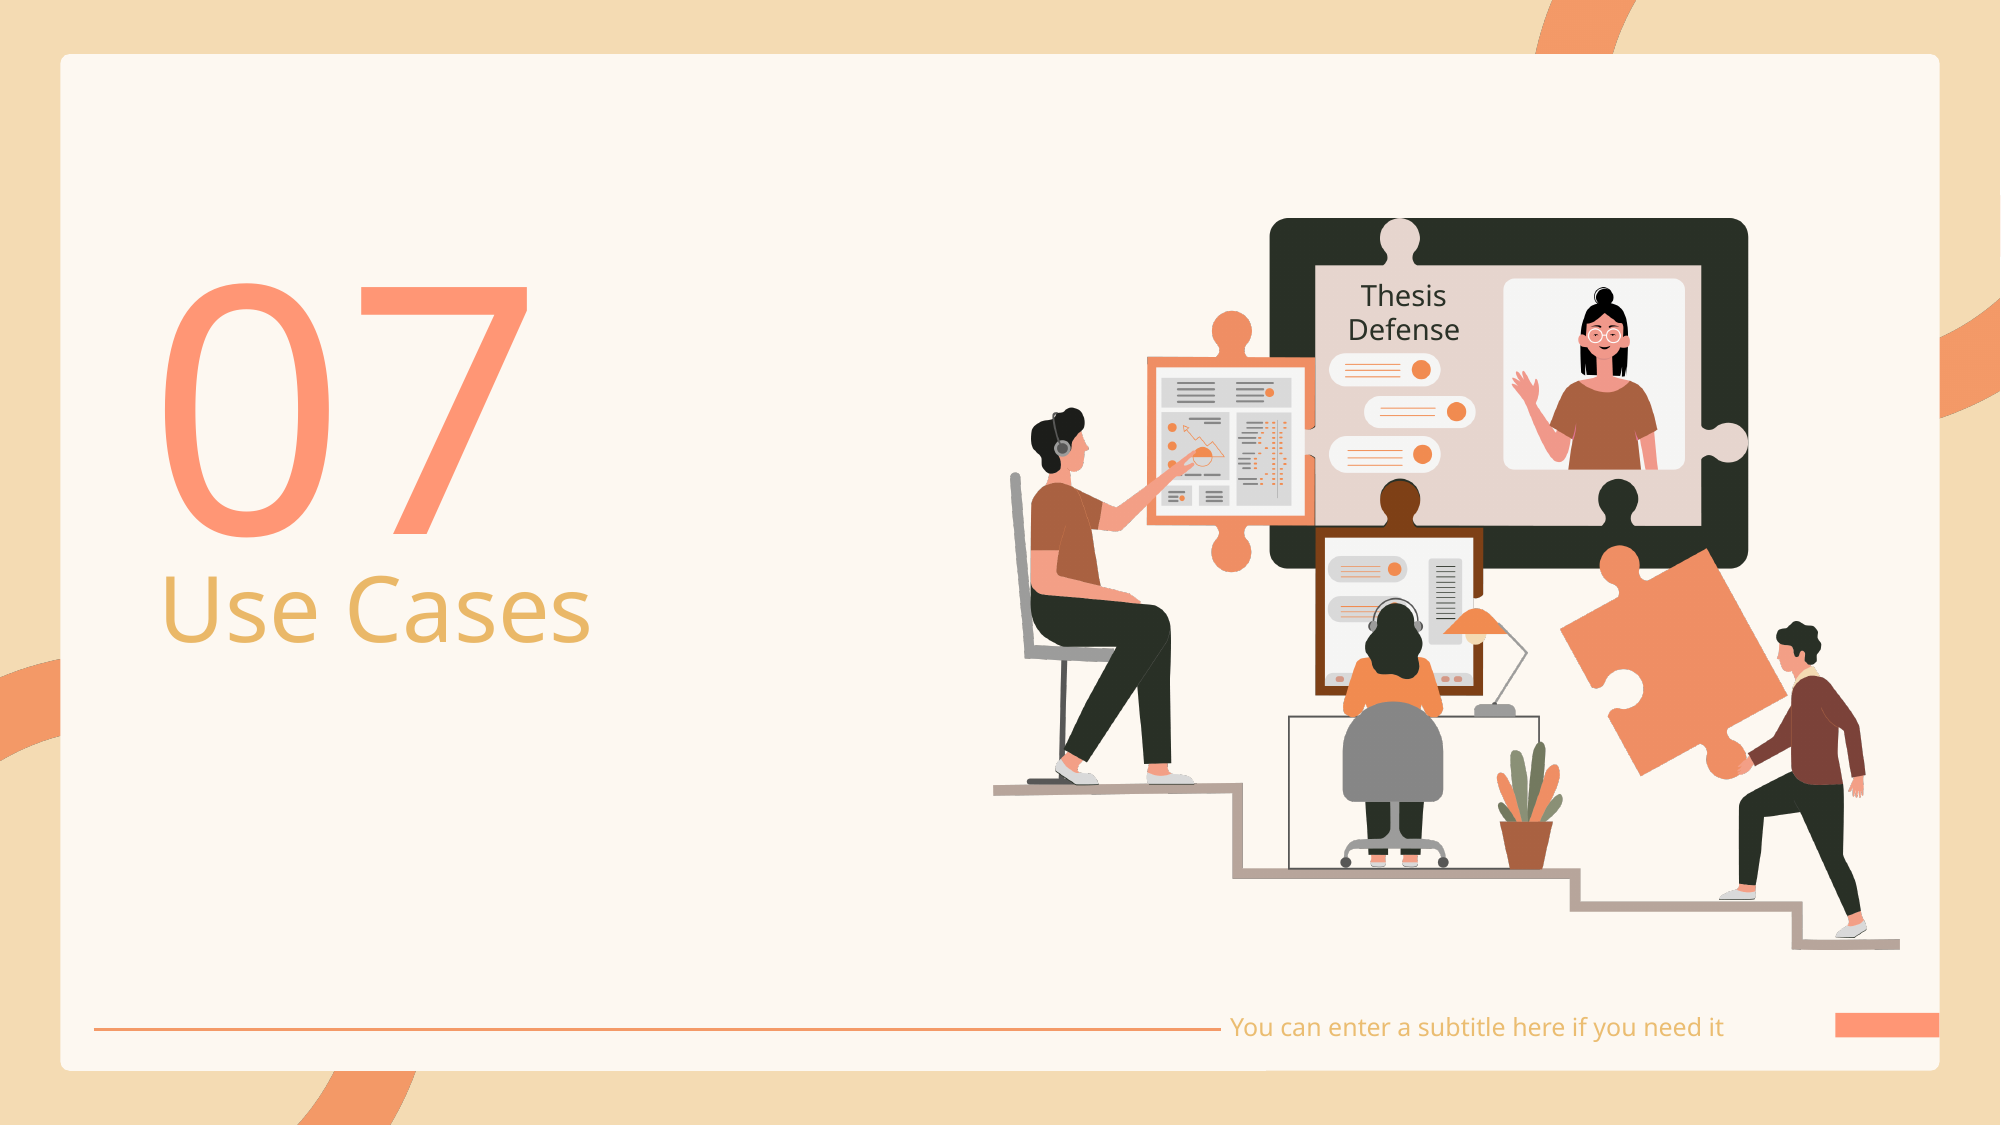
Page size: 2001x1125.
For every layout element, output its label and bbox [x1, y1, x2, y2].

picture [993, 218, 1900, 950]
text_box [0, 0, 2000, 1125]
